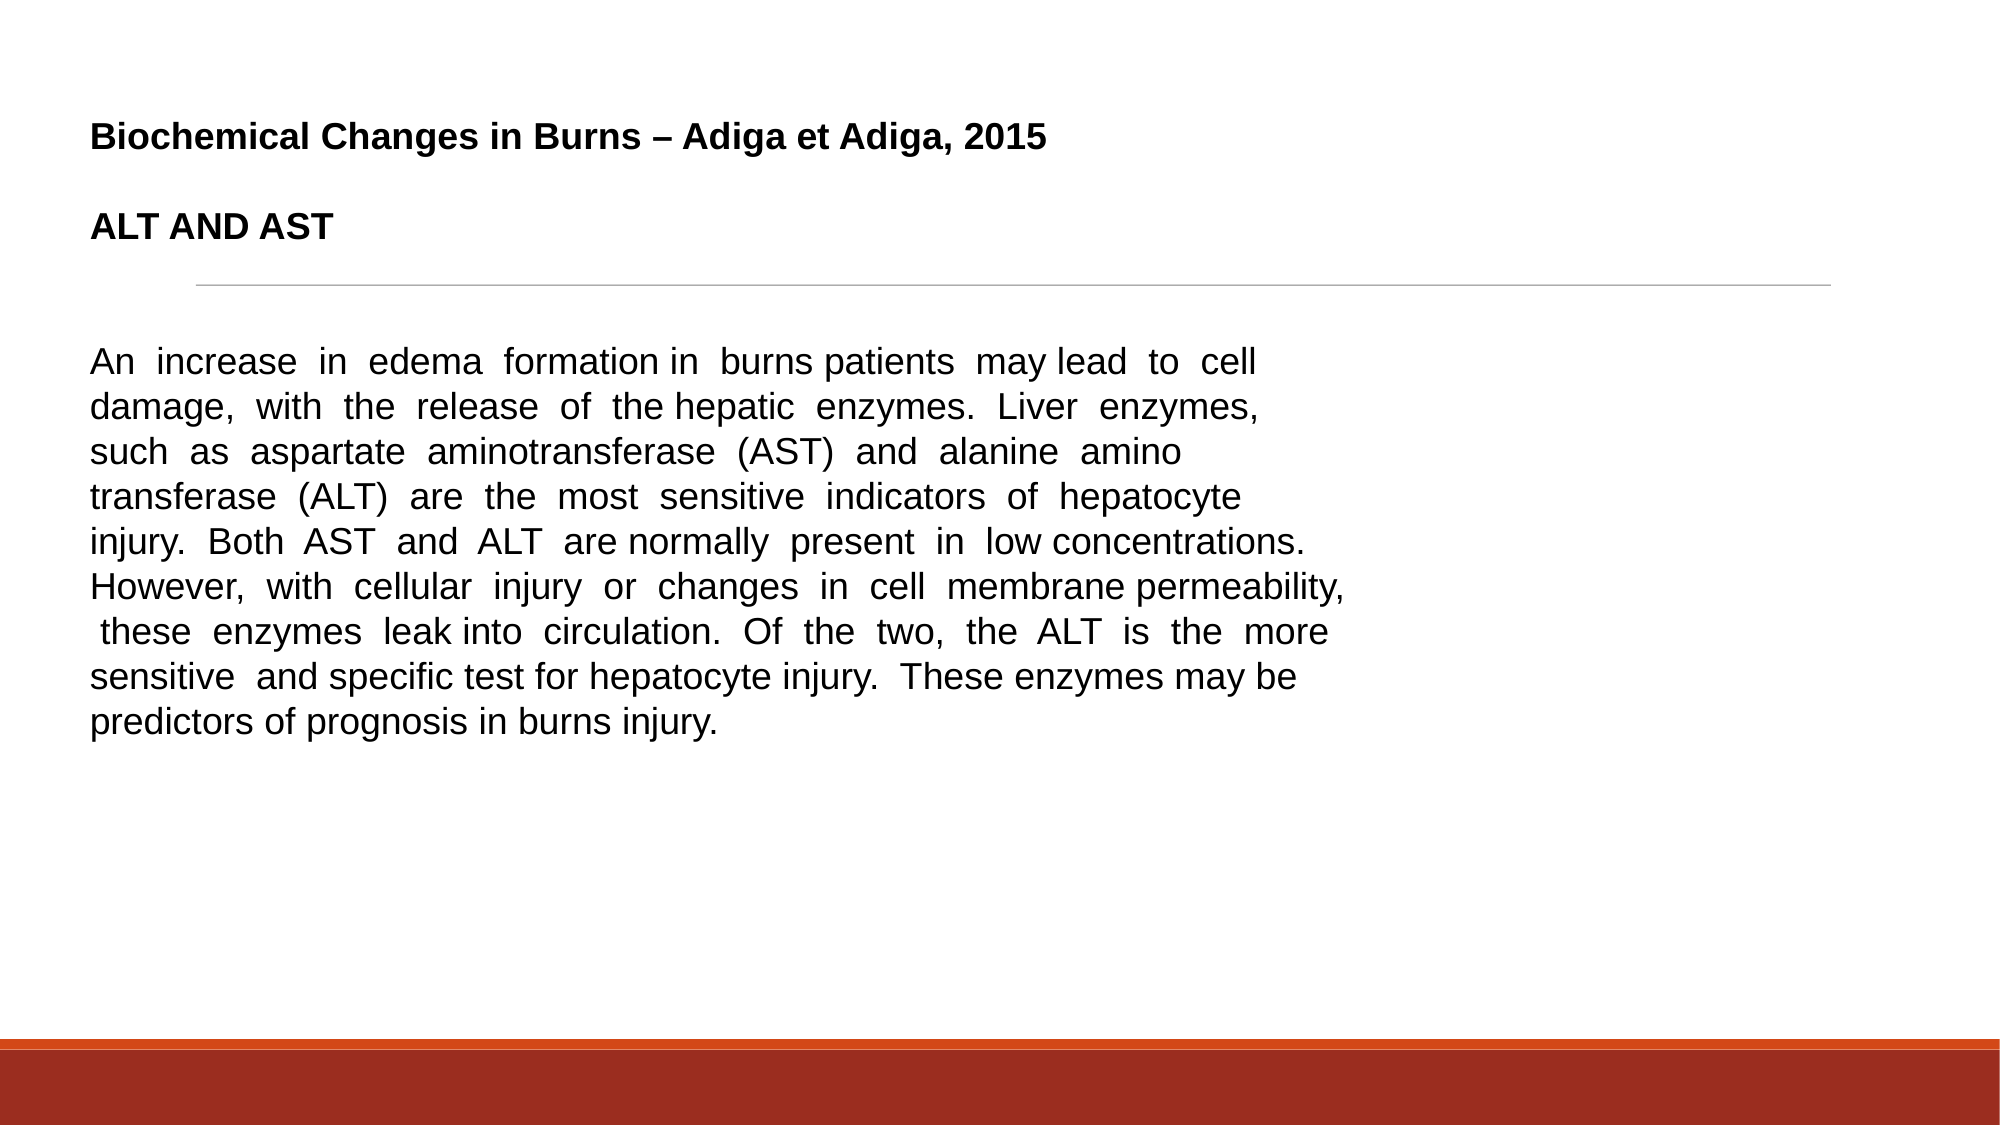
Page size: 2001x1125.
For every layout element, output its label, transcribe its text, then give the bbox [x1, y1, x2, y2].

text_box Biochemical Changes in Burns – Adiga et Adiga, 2015 ALT AND AST An increase in edema formation in burns patients may lead to cell damage, with the release of the hepatic enzymes. Liver enzymes, such as aspartate aminotransferase (AST) and alanine amino transferase (ALT) are the most sensitive indicators of hepatocyte injury. Both AST and ALT are normally present in low concentrations. However, with cellular injury or changes in cell membrane permeability, these enzymes leak into circulation. Of the two, the ALT is the more sensitive and specific test for hepatocyte injury. These enzymes may be predictors of prognosis in burns injury. [74, 104, 1365, 834]
